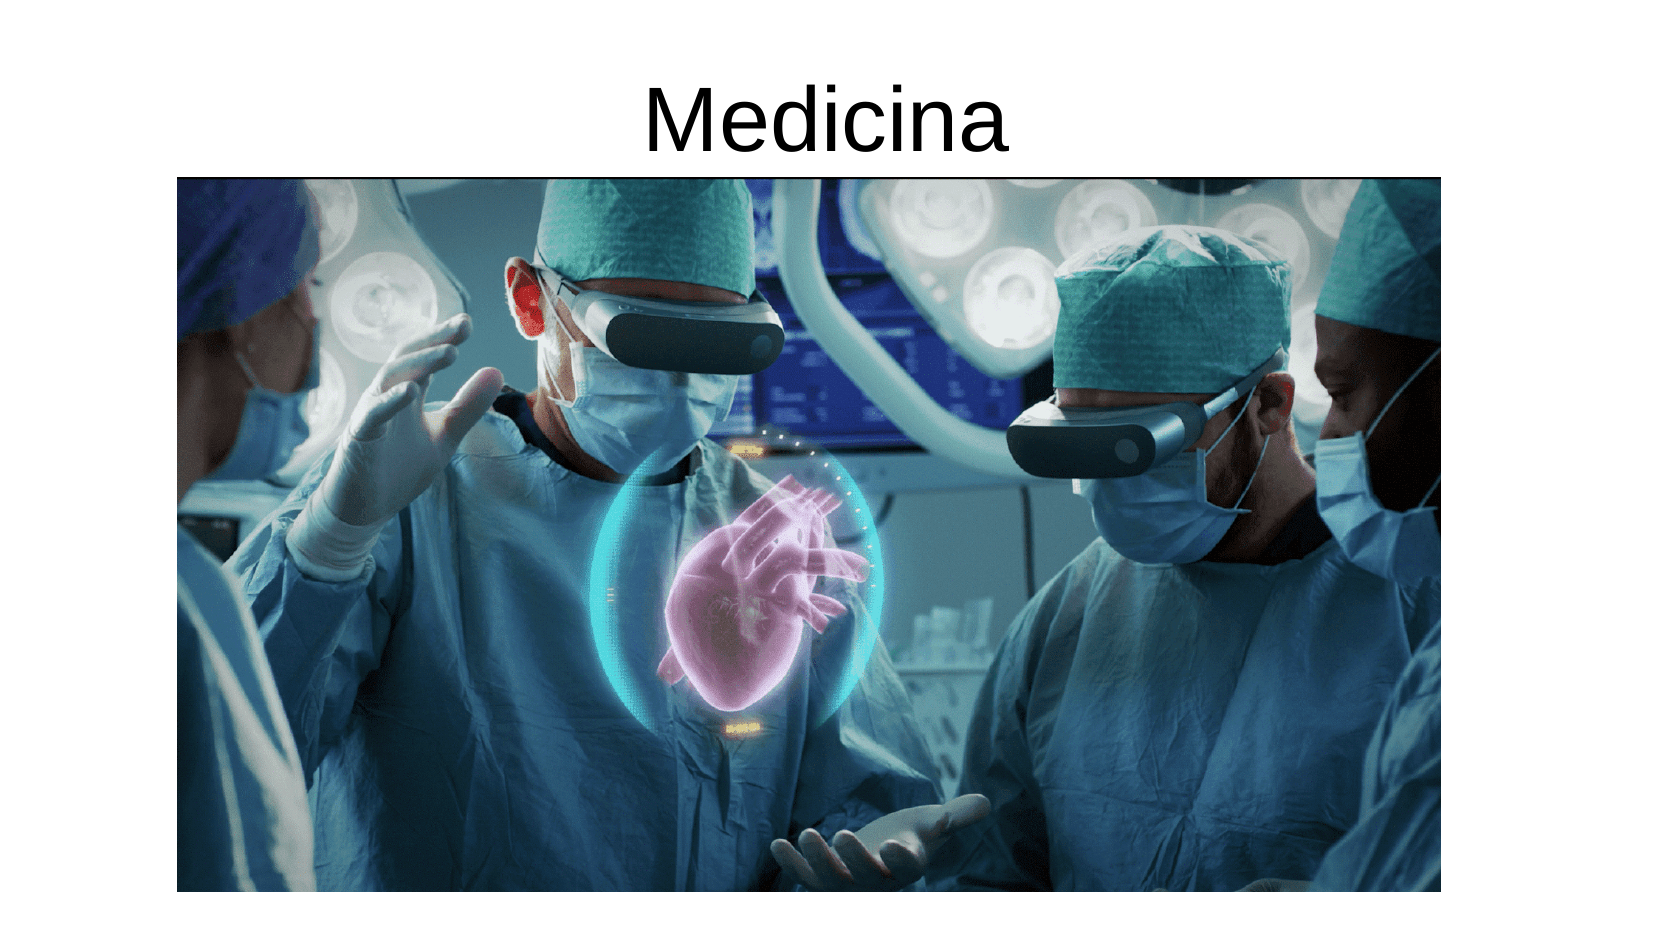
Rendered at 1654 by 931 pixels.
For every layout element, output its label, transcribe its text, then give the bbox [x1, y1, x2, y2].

picture [176, 176, 1442, 892]
text_box Medicina [82, 59, 1571, 170]
